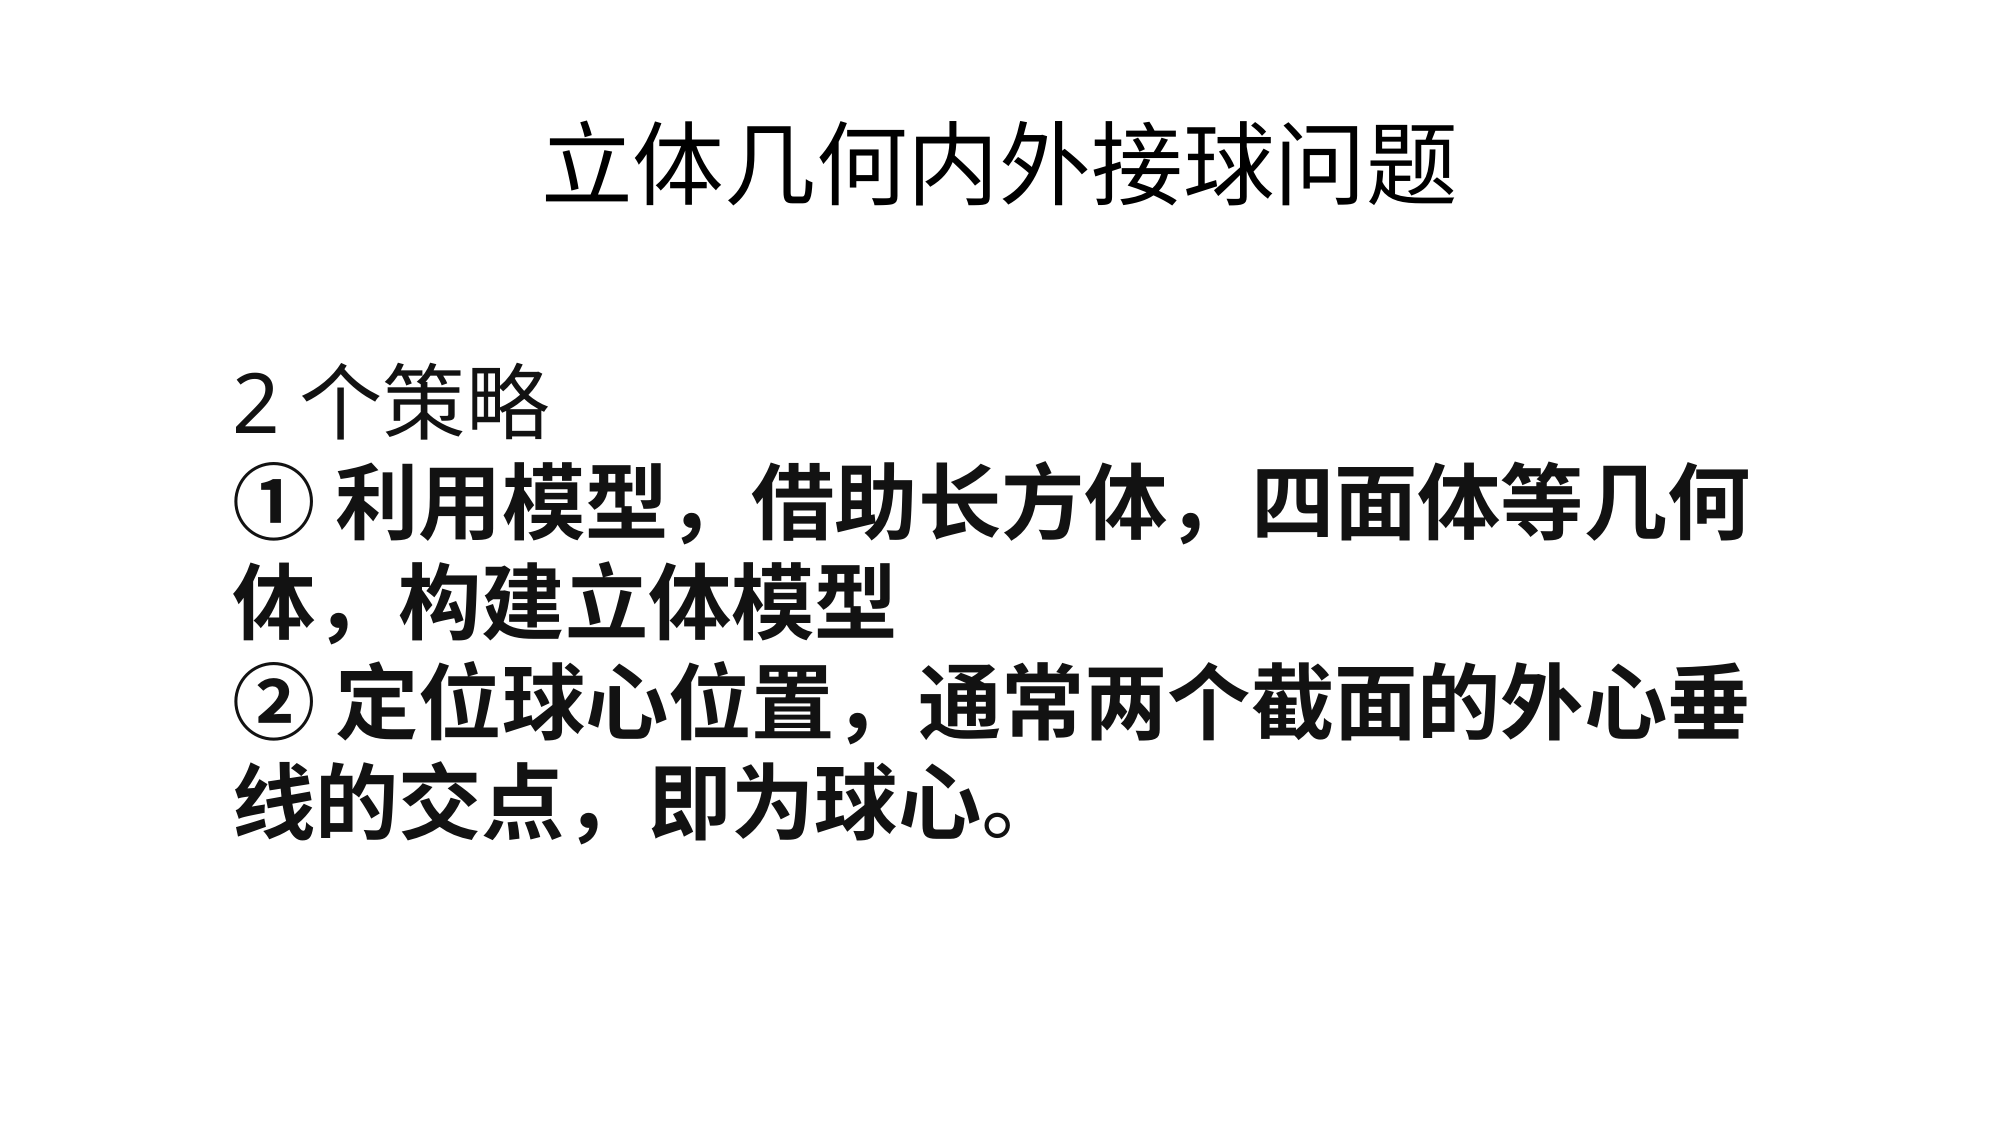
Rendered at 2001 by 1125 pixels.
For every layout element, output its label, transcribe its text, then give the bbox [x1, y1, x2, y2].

title 立体几何内外接球问题 [137, 59, 1863, 278]
text_box 2个策略 ①利用模型，借助长方体，四面体等几何体，构建立体模型 ②定位球心位置，通常两个截面的外心垂线的交点，即为球心。 [217, 342, 1805, 858]
